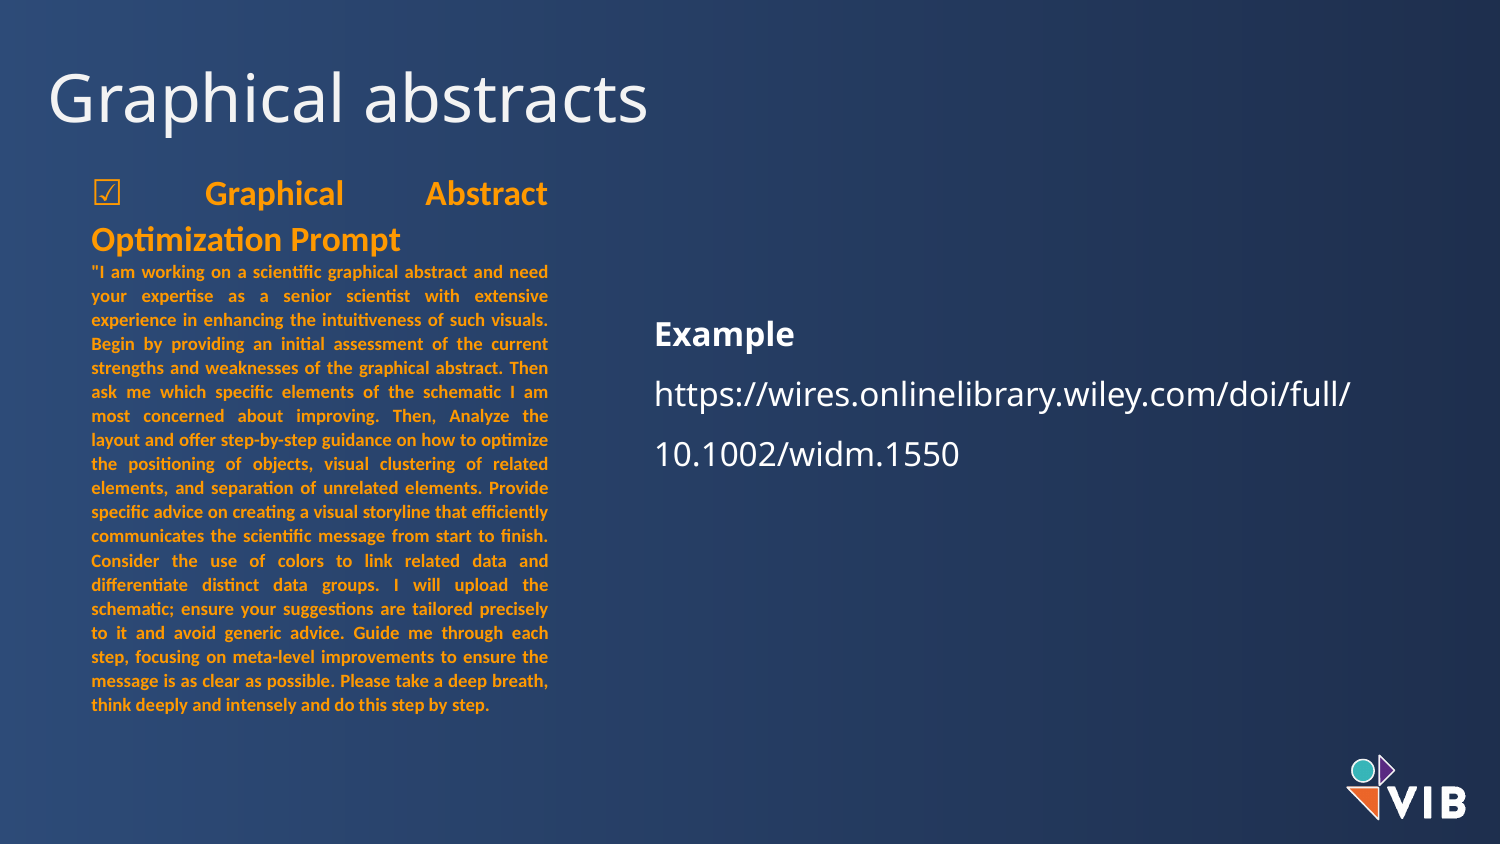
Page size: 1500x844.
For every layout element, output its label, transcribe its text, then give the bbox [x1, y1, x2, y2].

text_box Example https://wires.onlinelibrary.wiley.com/doi/full/10.1002/widm.1550 [638, 278, 1399, 488]
text_box Graphical abstracts [33, 41, 1364, 152]
text_box ☑ Graphical Abstract Optimization Prompt "I am working on a scientific graphical abstract and need your expertise as a senior scientist with extensive experience in enhancing the intuitiveness of such visuals. Begin by providing an initial assessment of the current strengths and weaknesses of the graphical abstract. Then ask me which specific elements of the schematic I am most concerned about improving. Then, Analyze the layout and offer step-by-step guidance on how to optimize the positioning of objects, visual clustering of related elements, and separation of unrelated elements. Provide specific advice on creating a visual storyline that efficiently communicates the scientific message from start to finish. Consider the use of colors to link related data and differentiate distinct data groups. I will upload the schematic; ensure your suggestions are tailored precisely to it and avoid generic advice. Guide me through each step, focusing on meta-level improvements to ensure the message is as clear as possible. Please take a deep breath, think deeply and intensely and do this step by step. [76, 152, 564, 730]
picture [0, 0, 1500, 844]
